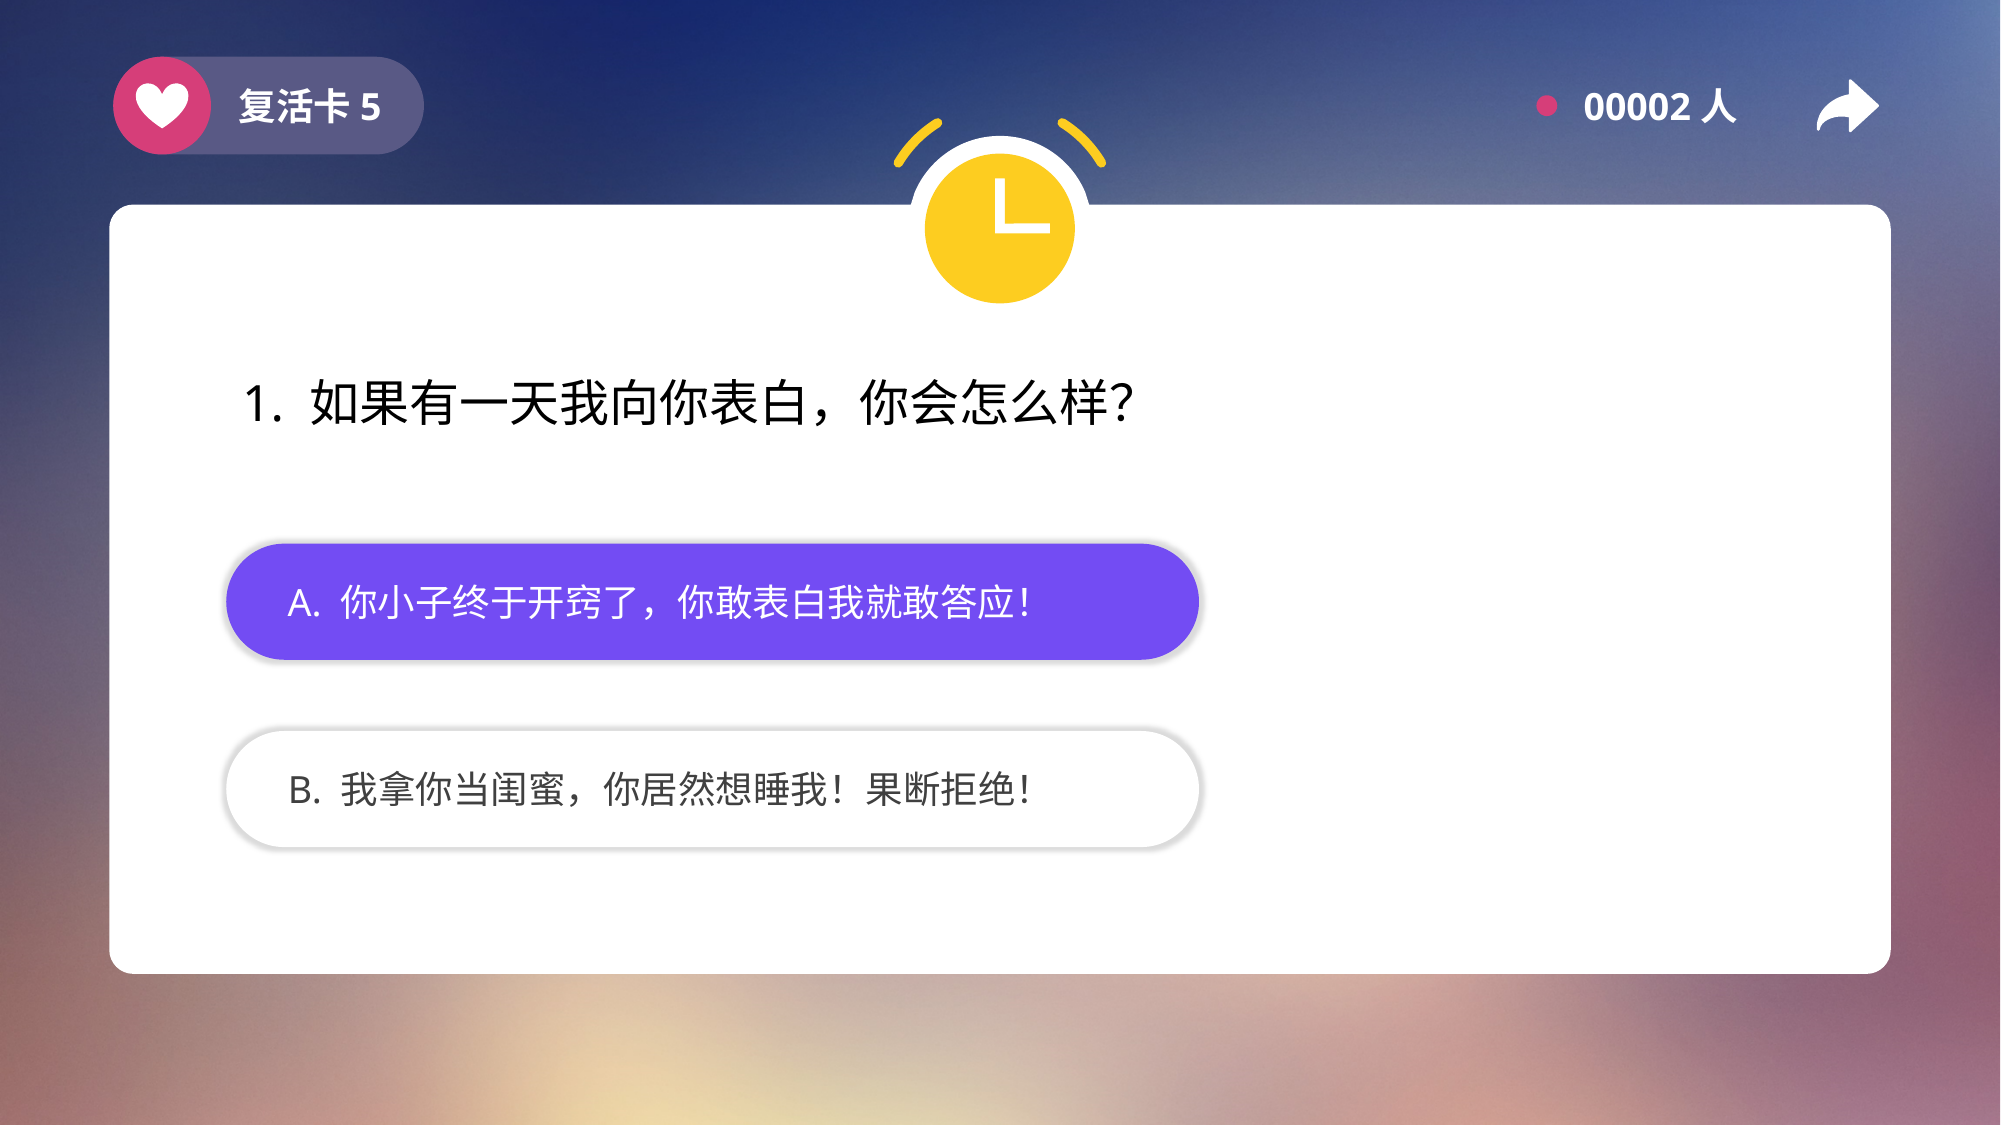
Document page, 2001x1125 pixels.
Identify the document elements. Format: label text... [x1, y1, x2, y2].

text_box 00002人 [1568, 75, 1753, 136]
text_box [108, 203, 1892, 975]
text_box A. 你小子终于开窍了，你敢表白我就敢答应！ [225, 542, 1201, 661]
text_box B. 我拿你当闺蜜，你居然想睡我！果断拒绝！ [225, 729, 1201, 849]
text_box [113, 56, 424, 155]
text_box 1. 如果有一天我向你表白，你会怎么样？ [227, 363, 1186, 439]
text_box [1816, 79, 1879, 133]
text_box [1535, 94, 1559, 118]
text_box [881, 105, 1119, 342]
picture [0, 0, 2001, 1125]
